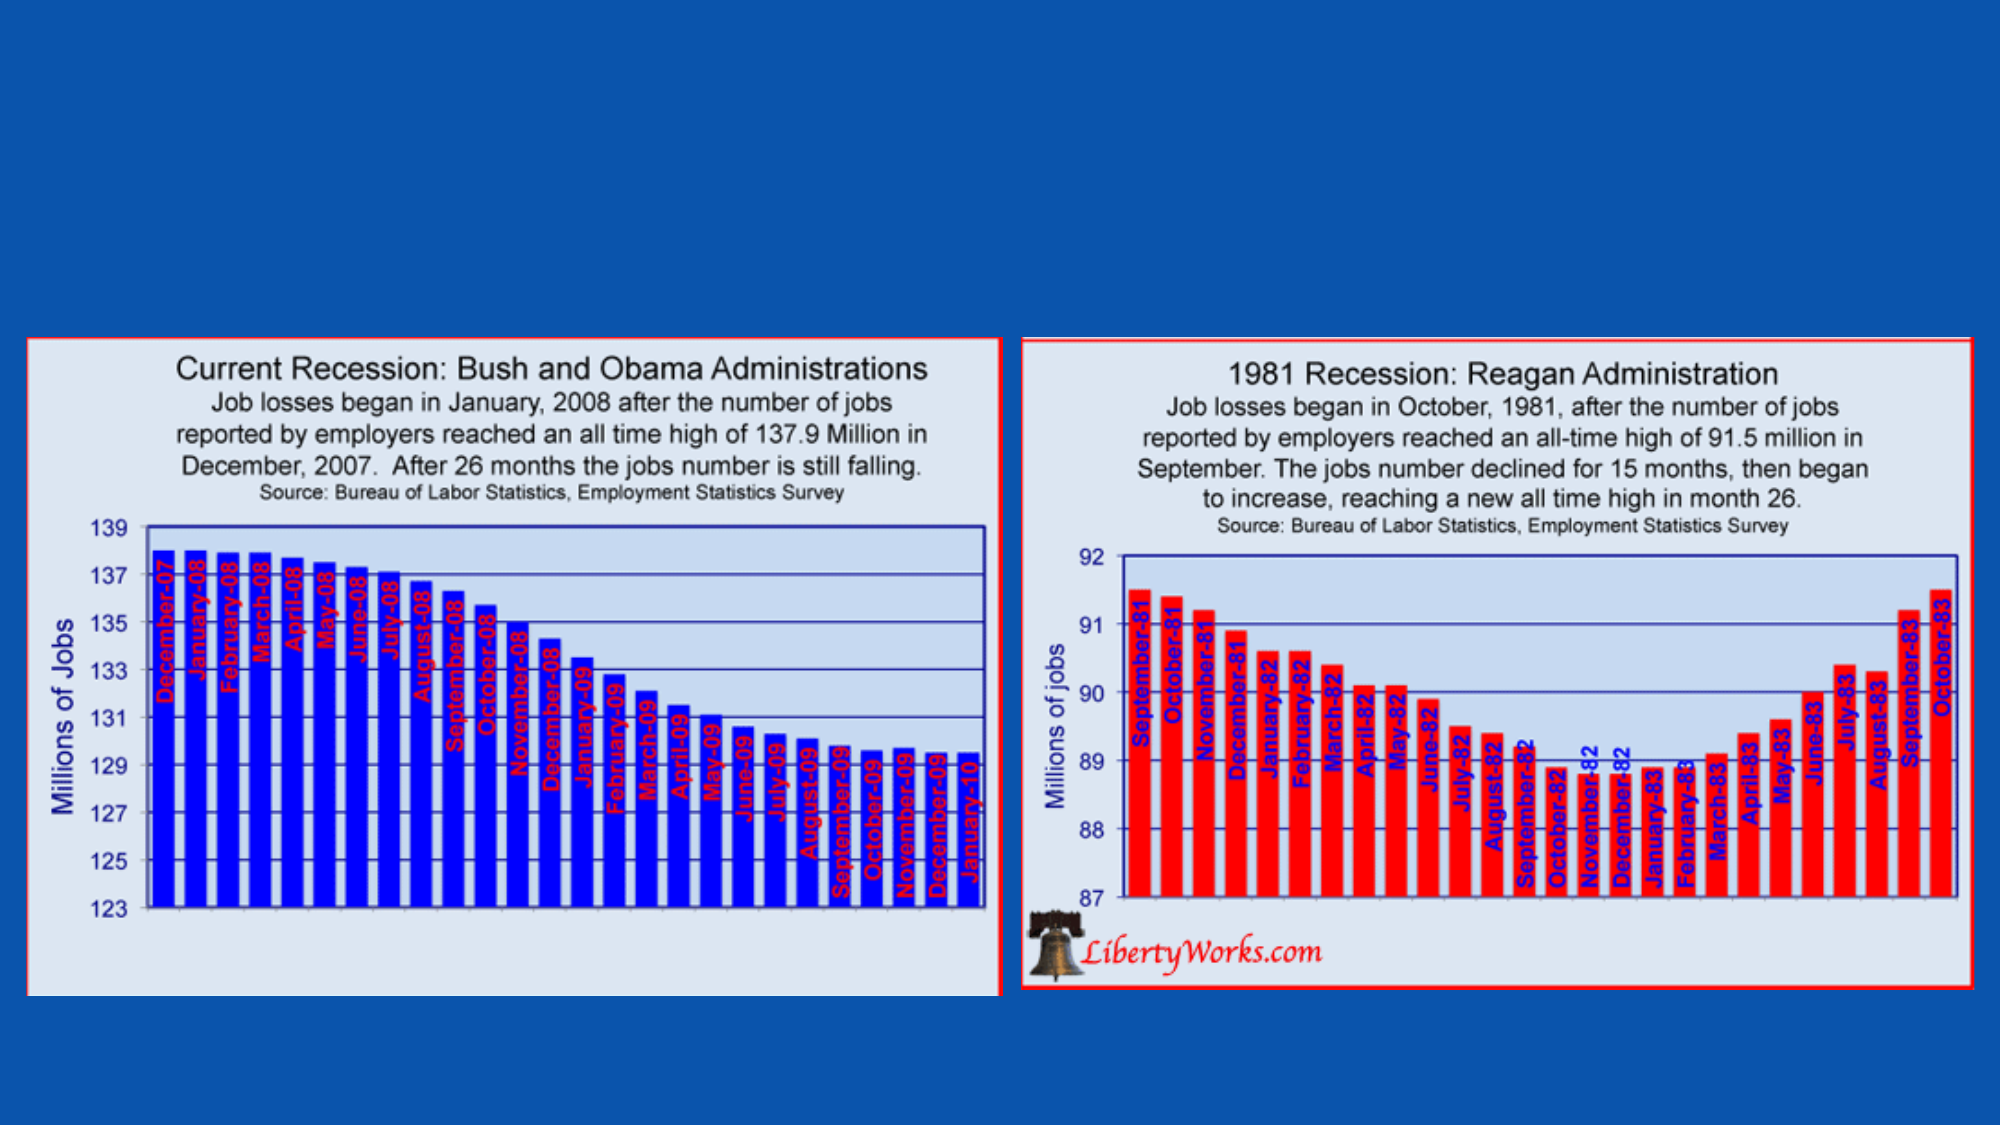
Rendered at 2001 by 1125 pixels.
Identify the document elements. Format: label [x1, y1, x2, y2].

picture [1021, 337, 1975, 996]
list [26, 337, 1003, 996]
